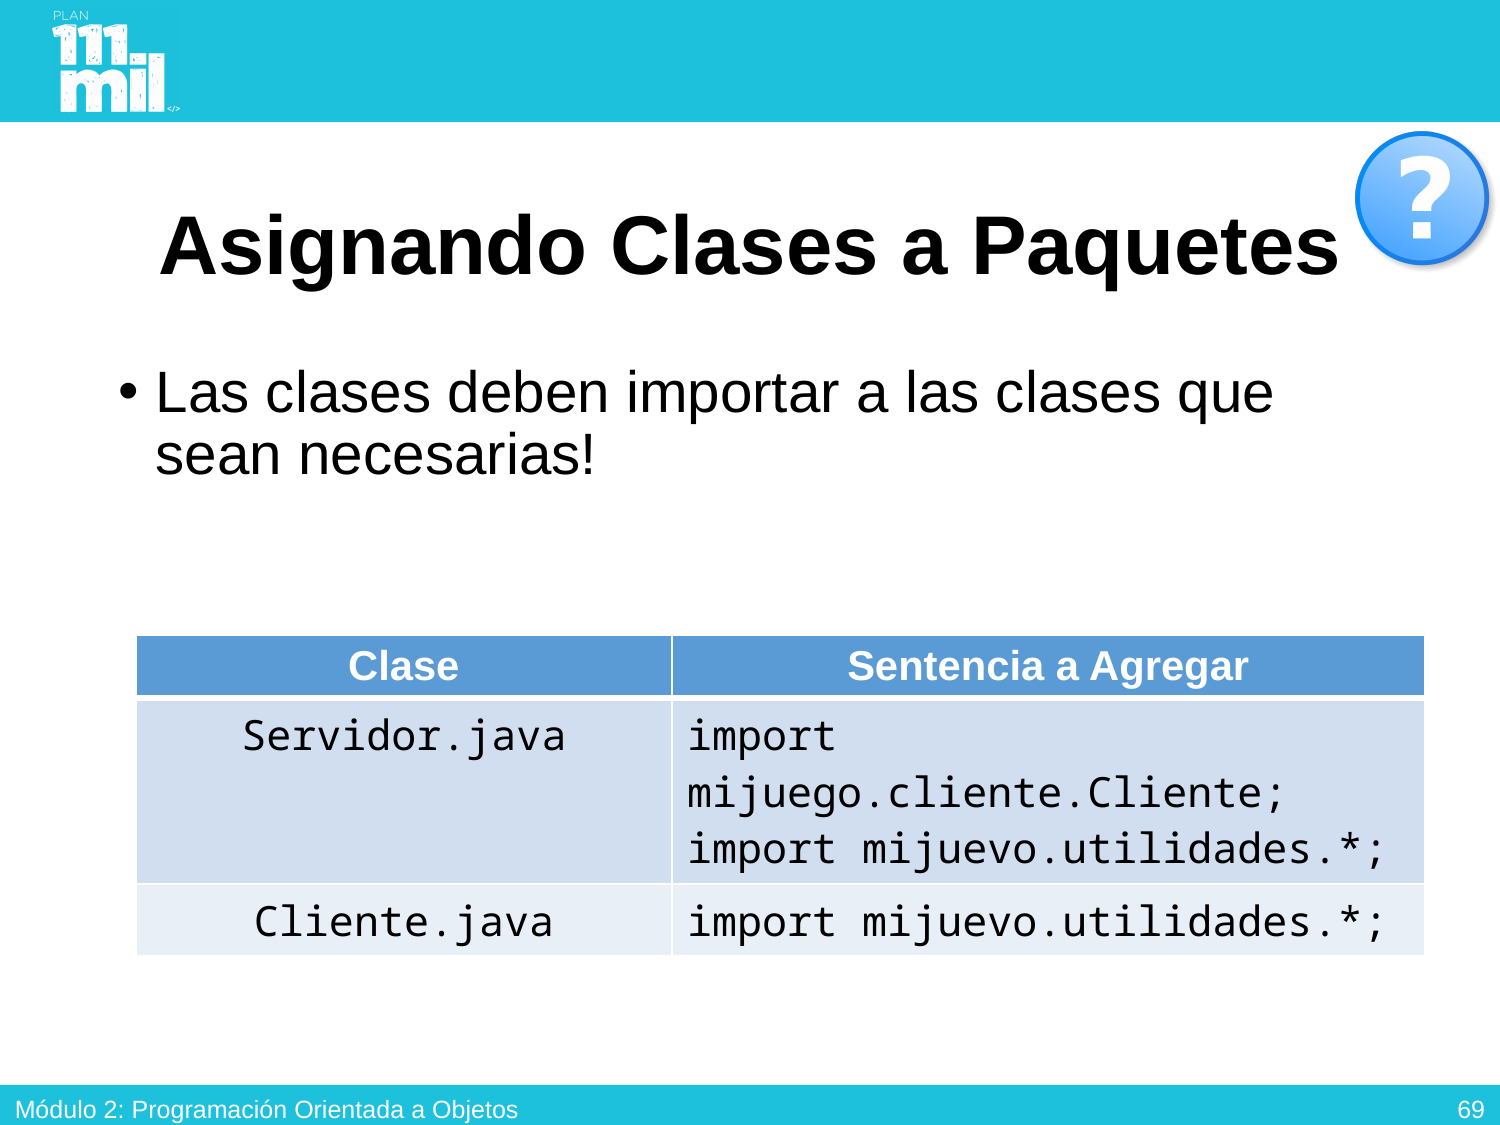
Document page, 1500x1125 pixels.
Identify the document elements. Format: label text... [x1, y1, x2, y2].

title Asignando Clases a Paquetes [103, 147, 1397, 348]
table_header Sentencia a Agregar [673, 636, 1424, 695]
table_header Clase [137, 636, 671, 695]
table_cell import mijuevo.utilidades.*; [673, 885, 1424, 955]
slide_number 68 [1162, 1078, 1500, 1125]
table_cell Cliente.java [137, 885, 671, 955]
table_cell Servidor.java [137, 701, 671, 883]
picture [1349, 123, 1500, 274]
table_cell import mijuego.cliente.Cliente; import mijuevo.utilidades.*; [673, 701, 1424, 883]
list Las clases deben importar a las clases que sean necesarias! [103, 354, 1397, 1069]
footer Módulo 2: Programación Orientada a Objetos [0, 1078, 560, 1125]
